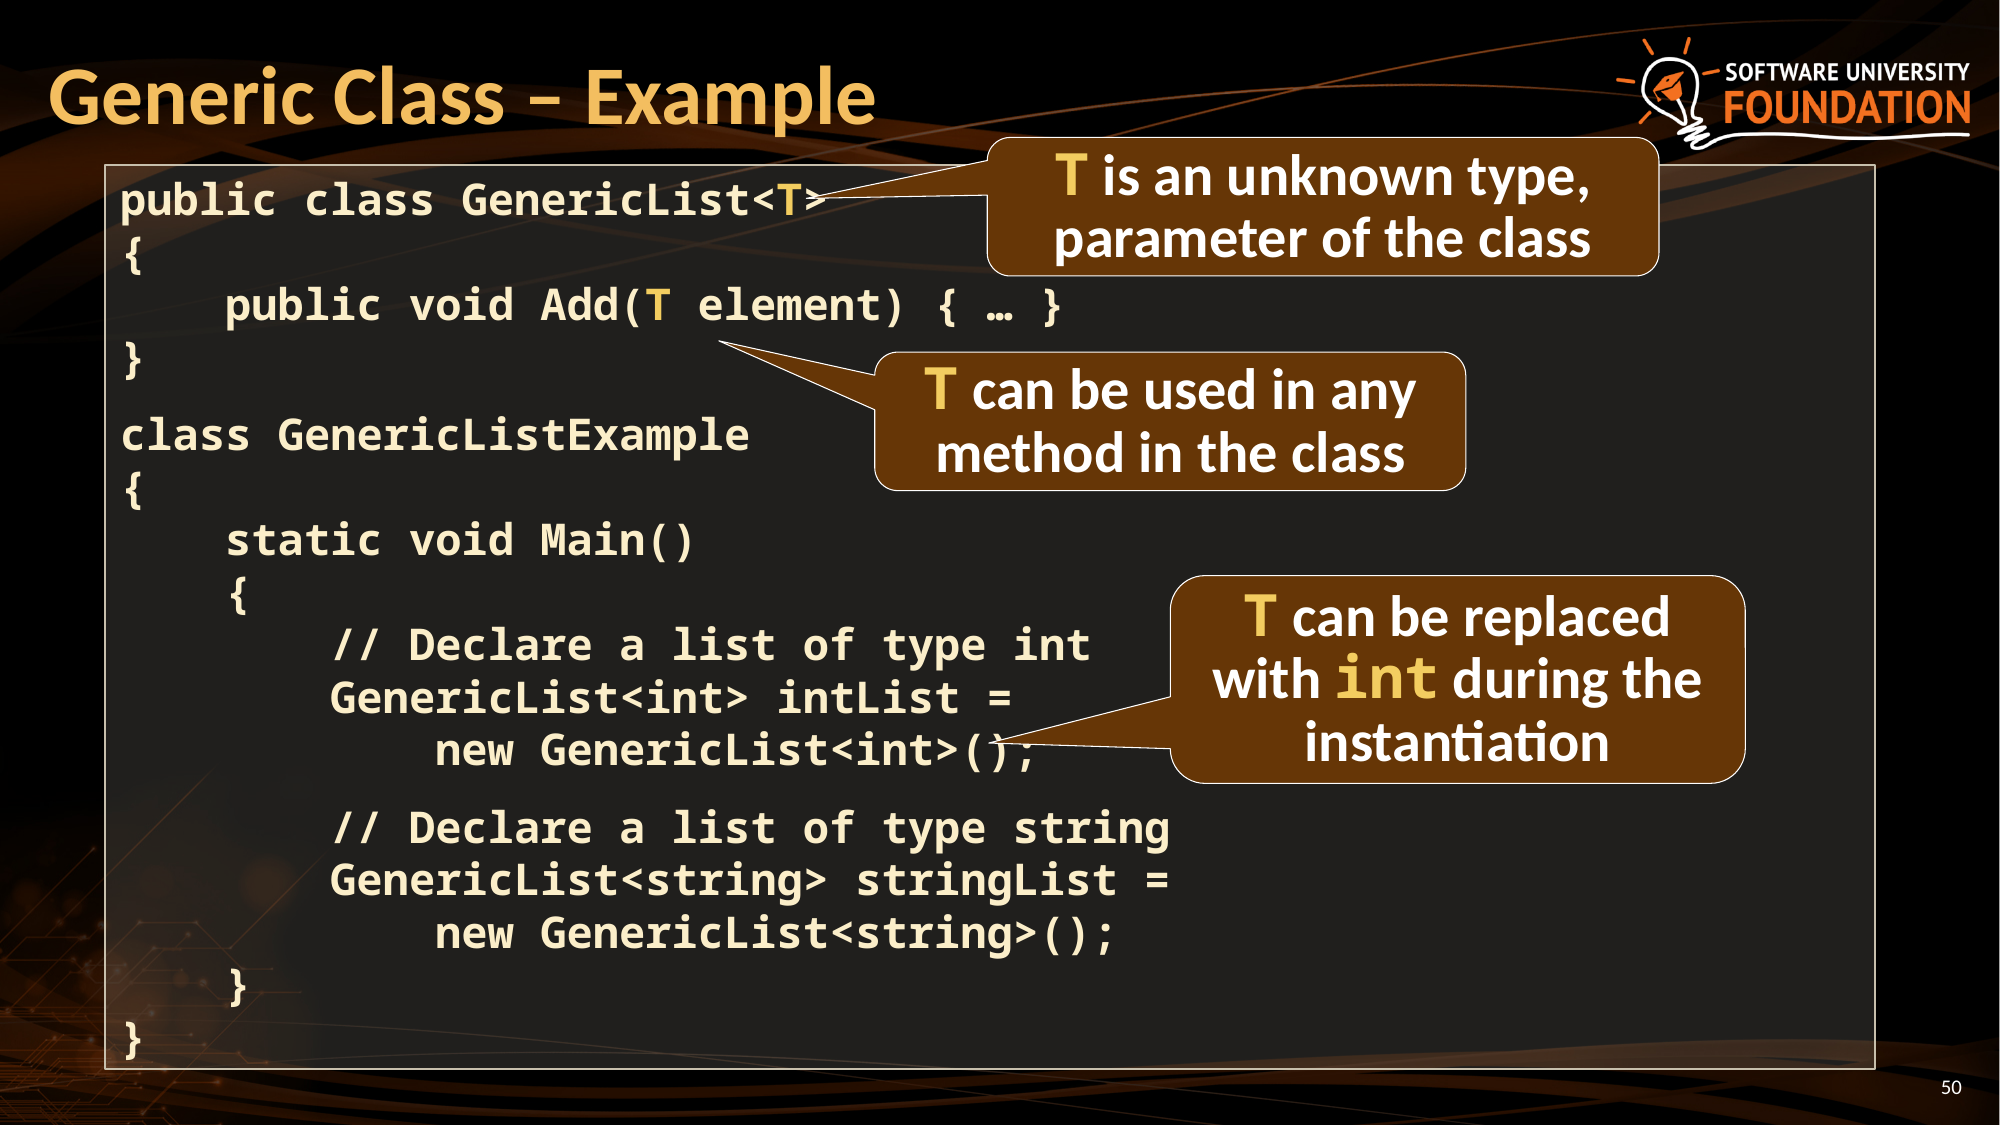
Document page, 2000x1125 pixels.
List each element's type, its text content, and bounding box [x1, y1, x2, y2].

slide_number 50 [1897, 1070, 1968, 1103]
title Generic Class – Example [30, 6, 1602, 189]
picture [0, 0, 2000, 1125]
text_box T can be used in any method in the class [718, 340, 1466, 491]
text_box public class GenericList<T> { public void Add(T element) { … } } class GenericListExample { static void Main() { // Declare a list of type int GenericList<int> intList = new GenericList<int>(); // Declare a list of type string GenericList<string> stringList = new GenericList<string>(); } } [105, 164, 1875, 1070]
text_box T can be replaced with int during the instantiation [988, 575, 1746, 784]
text_box T is an unknown type, parameter of the class [806, 137, 1659, 276]
